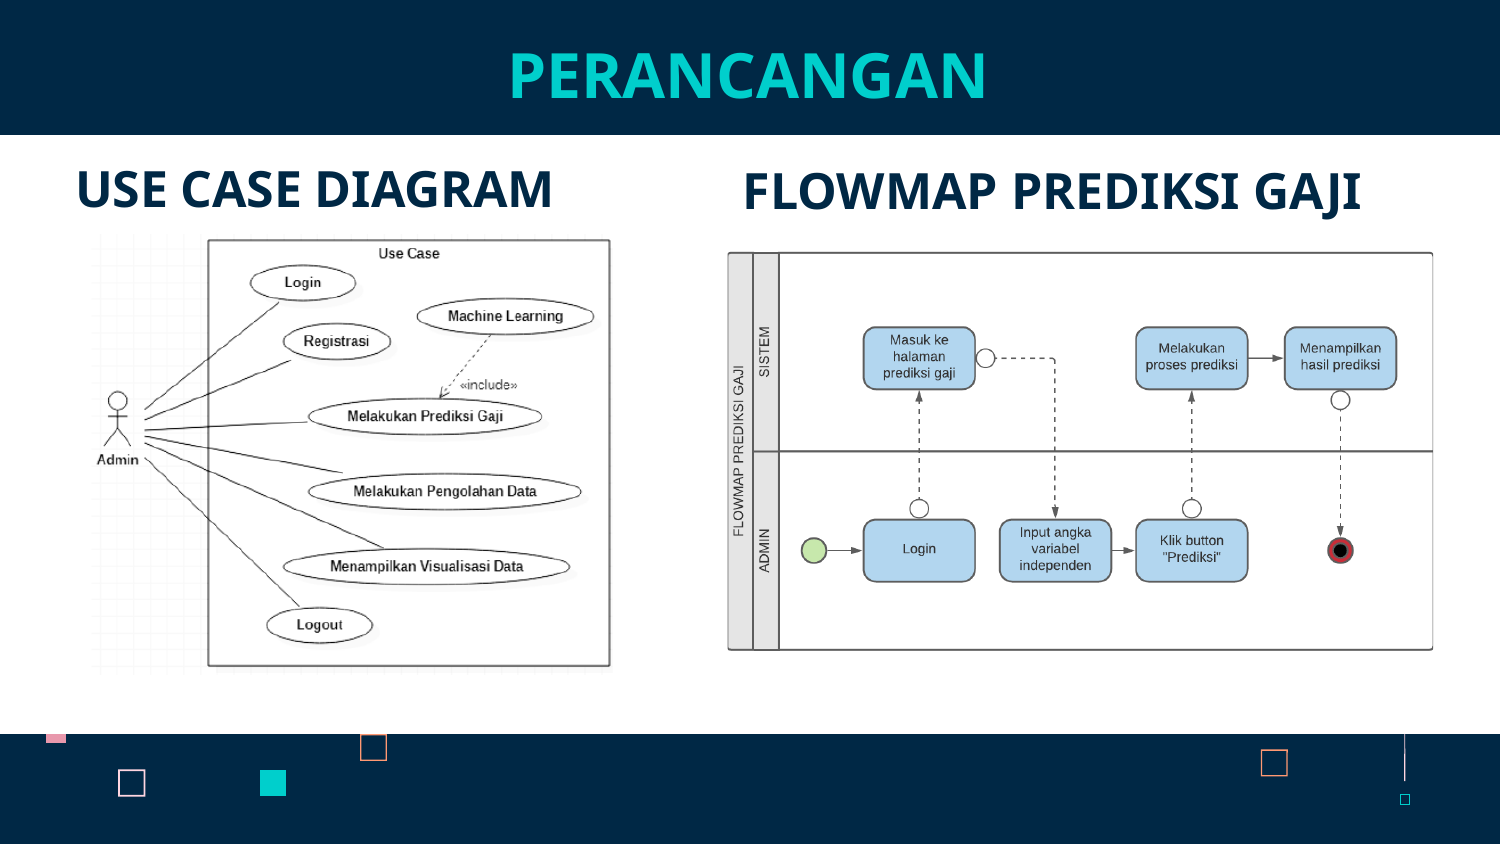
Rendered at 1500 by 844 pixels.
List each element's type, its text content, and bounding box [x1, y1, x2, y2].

text_box [0, 135, 1500, 734]
picture [727, 250, 1434, 651]
text_box PERANCANGAN APLIKASI [240, 17, 1106, 135]
picture [90, 234, 613, 679]
title USE CASE DIAGRAM [59, 137, 613, 233]
text_box FLOWMAP PREDIKSI GAJI [727, 139, 1434, 235]
